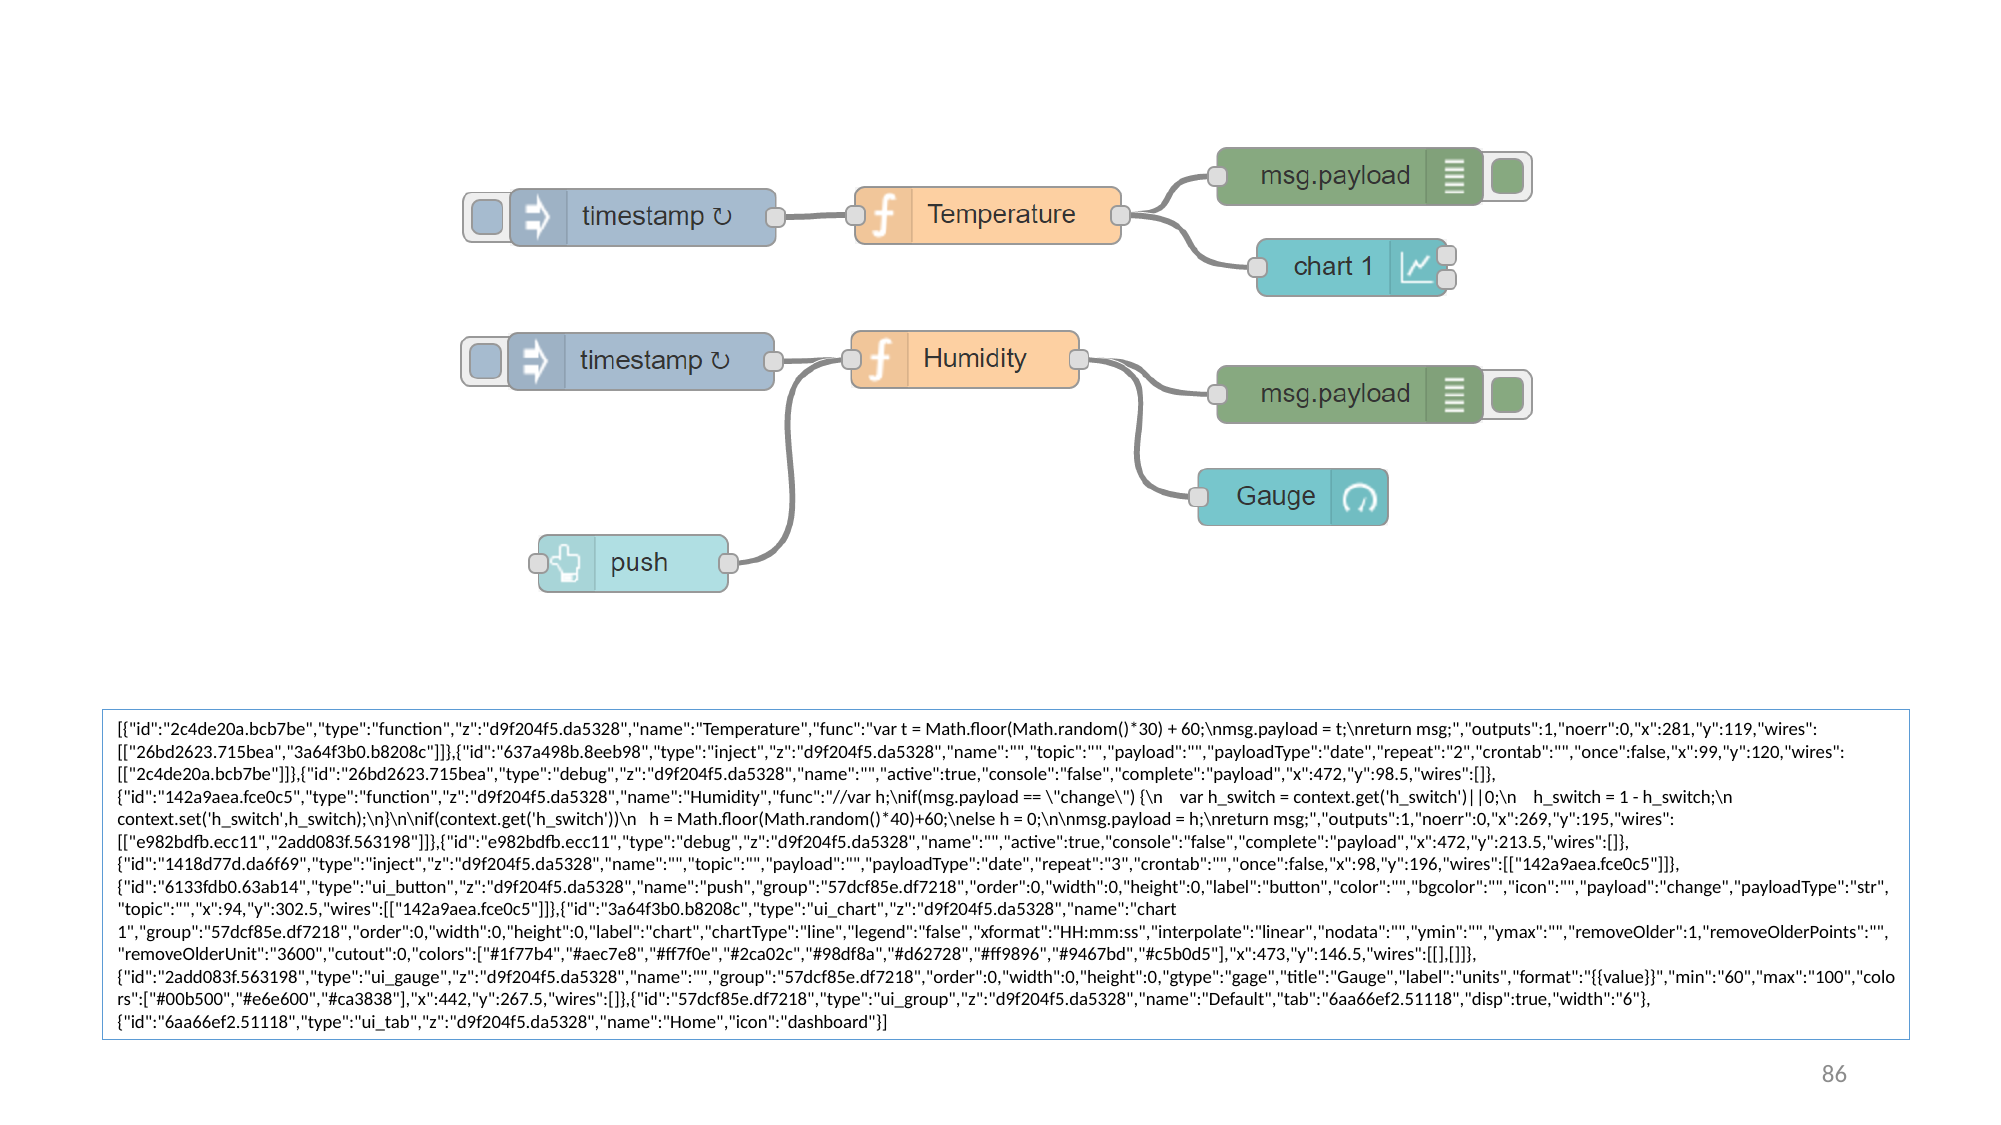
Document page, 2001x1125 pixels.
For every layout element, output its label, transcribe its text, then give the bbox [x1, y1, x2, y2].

picture [429, 118, 1564, 618]
slide_number 86 [1412, 1042, 1863, 1103]
text_box [{"id":"2c4de20a.bcb7be","type":"function","z":"d9f204f5.da5328","name":"Temperature","func":"var t = Math.floor(Math.random()*30) + 60;\nmsg.payload = t;\nreturn msg;","outputs":1,"noerr":0,"x":281,"y":119,"wires":[["26bd2623.715bea","3a64f3b0.b8208c"]]},{"id":"637a498b.8eeb98","type":"inject","z":"d9f204f5.da5328","name":"","topic":"","payload":"","payloadType":"date","repeat":"2","crontab":"","once":false,"x":99,"y":120,"wires":[["2c4de20a.bcb7be"]]},{"id":"26bd2623.715bea","type":"debug","z":"d9f204f5.da5328","name":"","active":true,"console":"false","complete":"payload","x":472,"y":98.5,"wires":[]},{"id":"142a9aea.fce0c5","type":"function","z":"d9f204f5.da5328","name":"Humidity","func":"//var h;\nif(msg.payload == \"change\") {\n var h_switch = context.get('h_switch')||0;\n h_switch = 1 - h_switch;\n context.set('h_switch',h_switch);\n}\n\nif(context.get('h_switch'))\n h = Math.floor(Math.random()*40)+60;\nelse h = 0;\n\nmsg.payload = h;\nreturn msg;","outputs":1,"noerr":0,"x":269,"y":195,"wires":[["e982bdfb.ecc11","2add083f.563198"]]},{"id":"e982bdfb.ecc11","type":"debug","z":"d9f204f5.da5328","name":"","active":true,"console":"false","complete":"payload","x":472,"y":213.5,"wires":[]},{"id":"1418d77d.da6f69","type":"inject","z":"d9f204f5.da5328","name":"","topic":"","payload":"","payloadType":"date","repeat":"3","crontab":"","once":false,"x":98,"y":196,"wires":[["142a9aea.fce0c5"]]},{"id":"6133fdb0.63ab14","type":"ui_button","z":"d9f204f5.da5328","name":"push","group":"57dcf85e.df7218","order":0,"width":0,"height":0,"label":"button","color":"","bgcolor":"","icon":"","payload":"change","payloadType":"str","topic":"","x":94,"y":302.5,"wires":[["142a9aea.fce0c5"]]},{"id":"3a64f3b0.b8208c","type":"ui_chart","z":"d9f204f5.da5328","name":"chart 1","group":"57dcf85e.df7218","order":0,"width":0,"height":0,"label":"chart","chartType":"line","legend":"false","xformat":"HH:mm:ss","interpolate":"linear","nodata":"","ymin":"","ymax":"","removeOlder":1,"removeOlderPoints":"","removeOlderUnit":"3600","cutout":0,"colors":["#1f77b4","#aec7e8","#ff7f0e","#2ca02c","#98df8a","#d62728","#ff9896","#9467bd","#c5b0d5"],"x":473,"y":146.5,"wires":[[],[]]},{"id":"2add083f.563198","type":"ui_gauge","z":"d9f204f5.da5328","name":"","group":"57dcf85e.df7218","order":0,"width":0,"height":0,"gtype":"gage","title":"Gauge","label":"units","format":"{{value}}","min":"60","max":"100","colors":["#00b500","#e6e600","#ca3838"],"x":442,"y":267.5,"wires":[]},{"id":"57dcf85e.df7218","type":"ui_group","z":"d9f204f5.da5328","name":"Default","tab":"6aa66ef2.51118","disp":true,"width":"6"},{"id":"6aa66ef2.51118","type":"ui_tab","z":"d9f204f5.da5328","name":"Home","icon":"dashboard"}] [102, 709, 1910, 1040]
